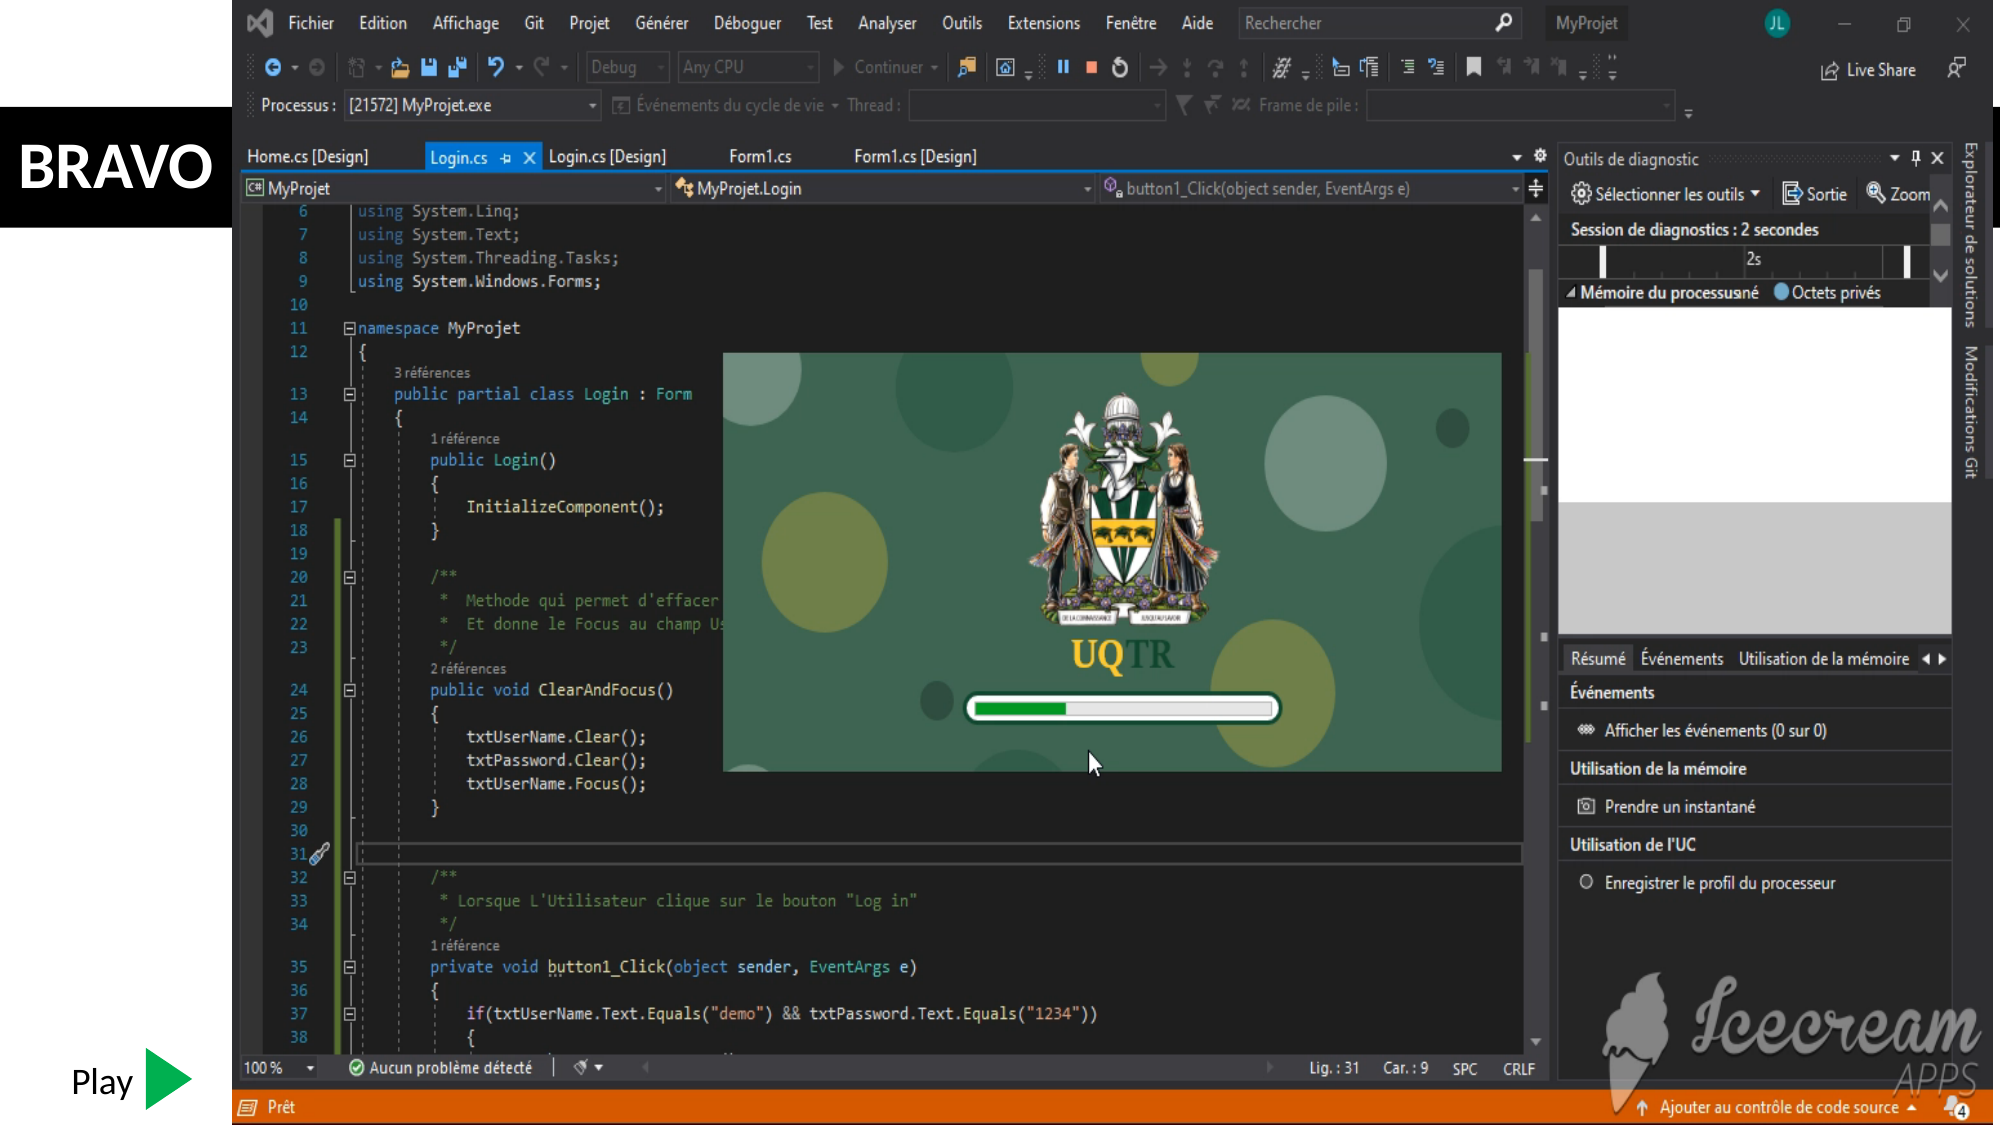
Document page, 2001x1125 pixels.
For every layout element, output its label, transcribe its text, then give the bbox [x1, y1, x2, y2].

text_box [231, 0, 1994, 1125]
title BRAVO [0, 105, 231, 228]
text_box [154, 1053, 193, 1105]
text_box Play [56, 1049, 154, 1110]
text_box [1994, 106, 2000, 229]
